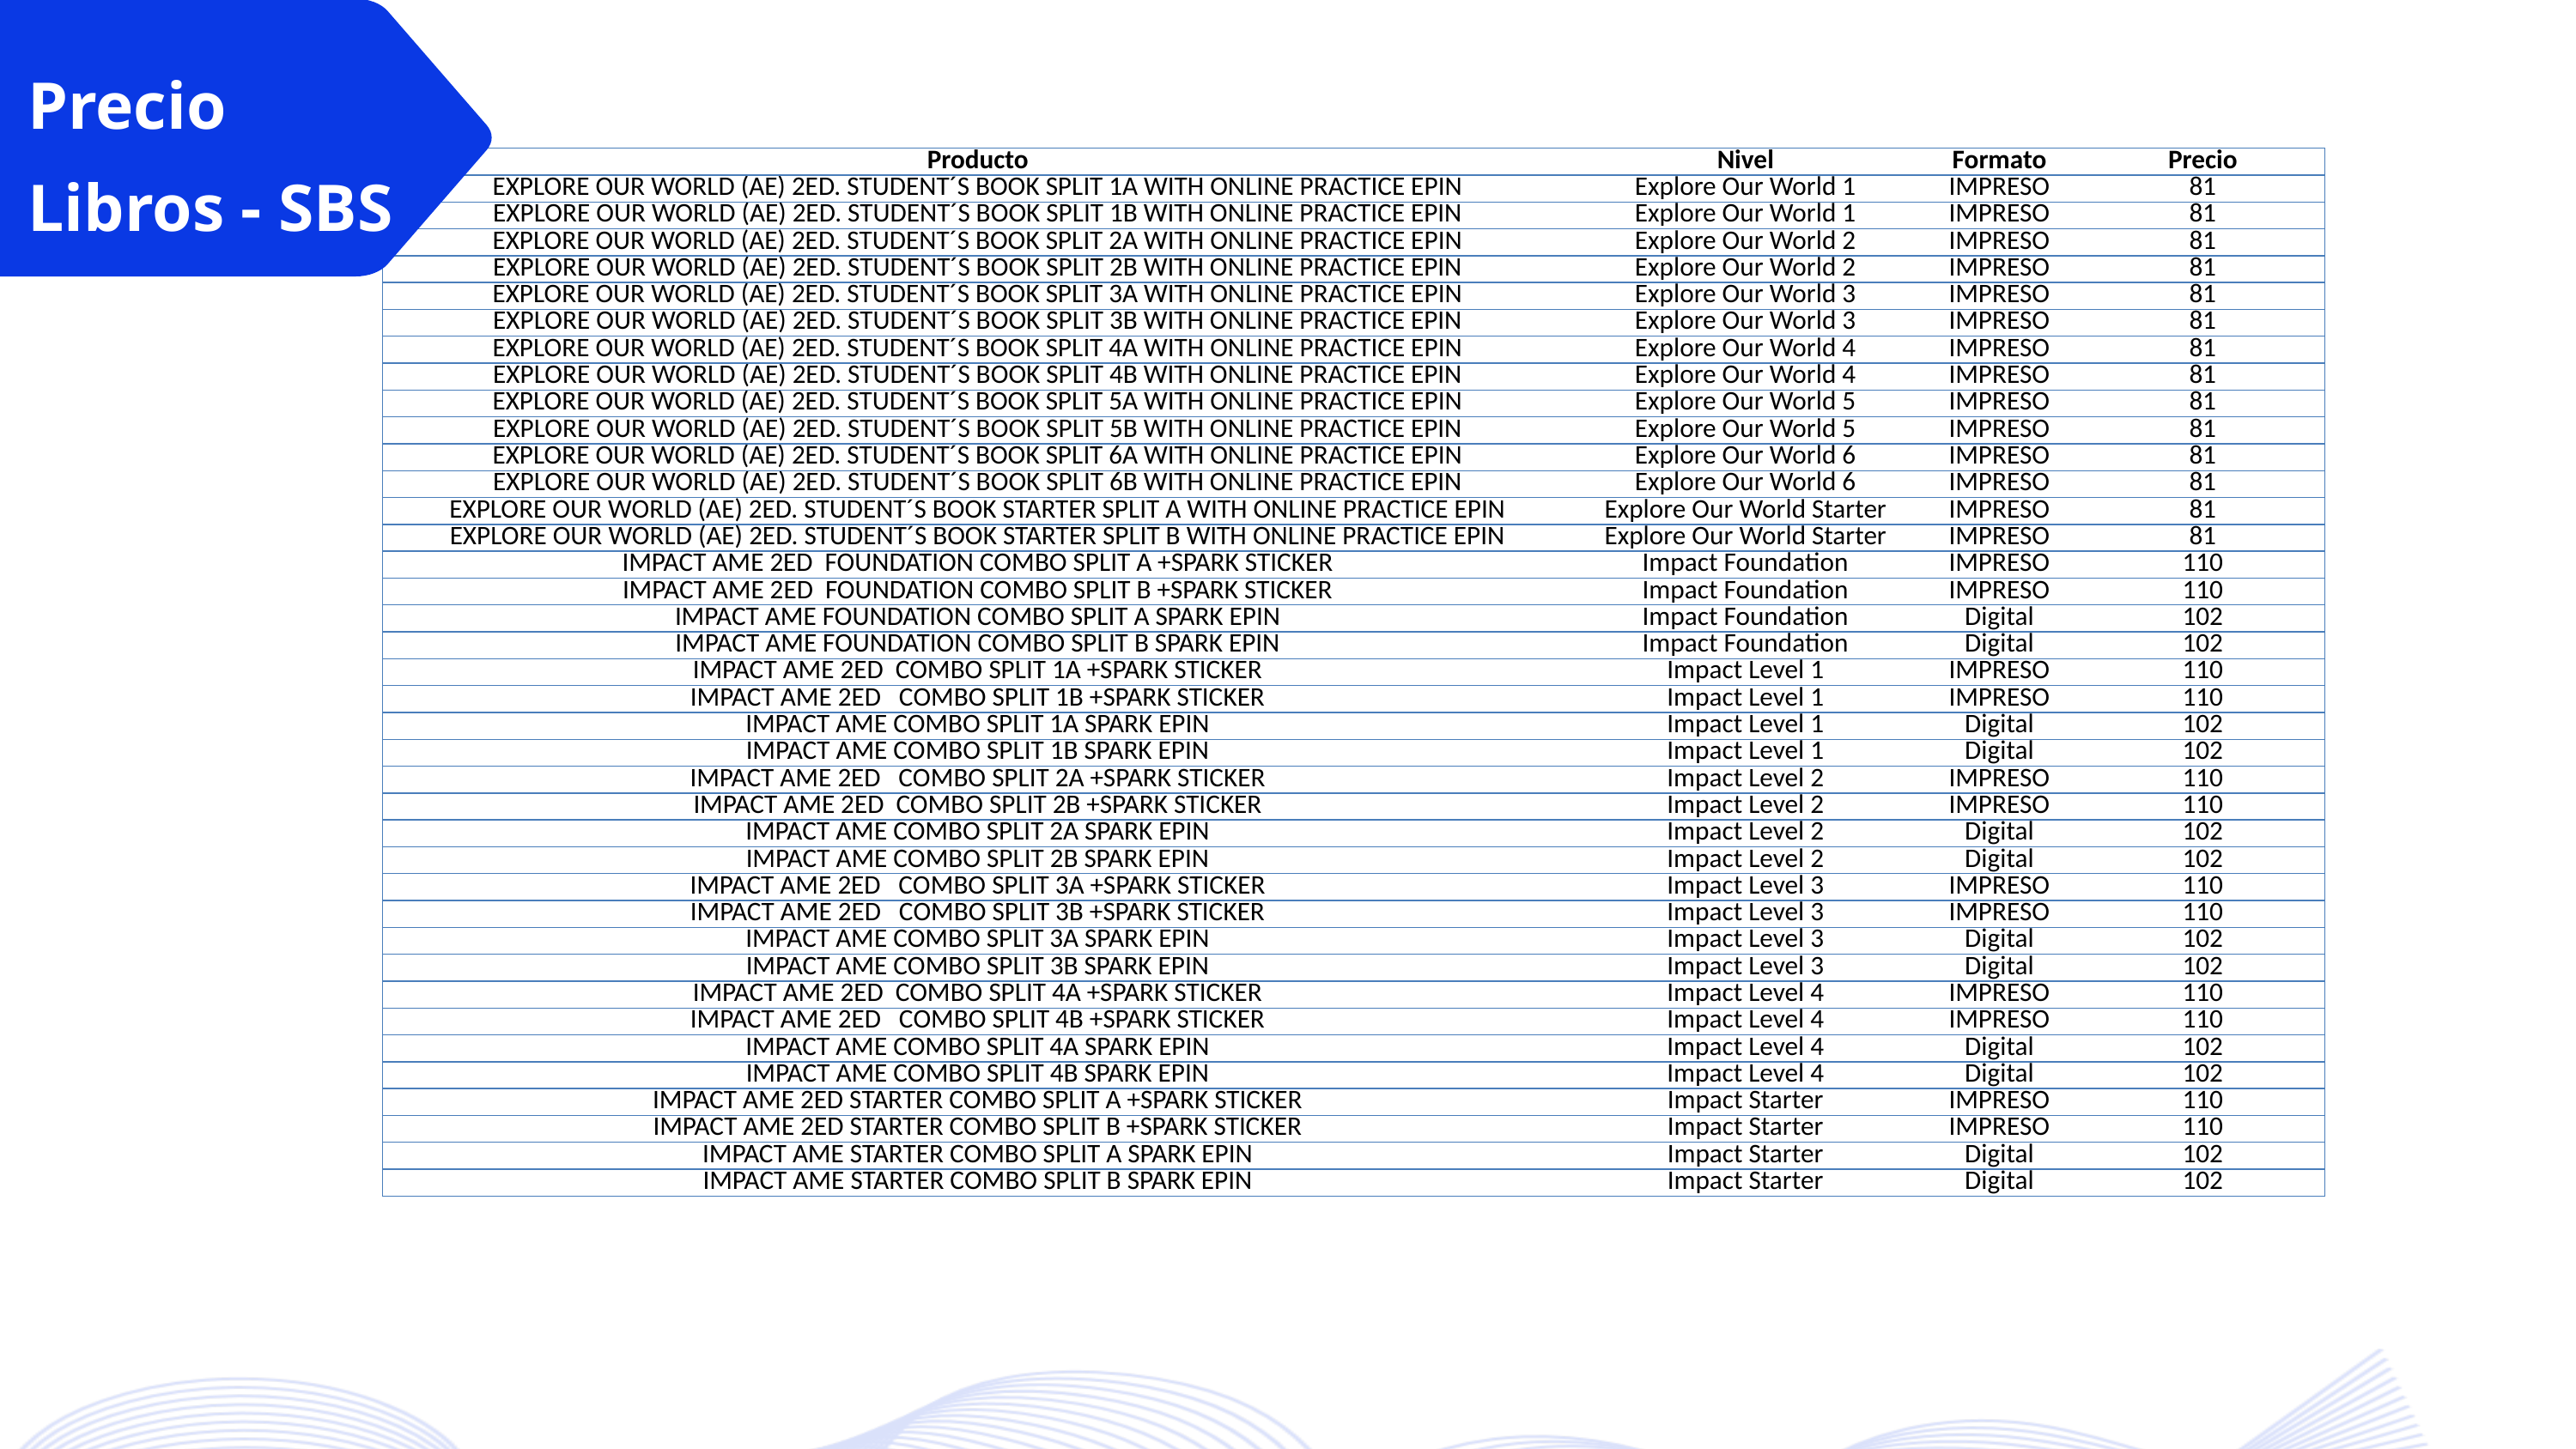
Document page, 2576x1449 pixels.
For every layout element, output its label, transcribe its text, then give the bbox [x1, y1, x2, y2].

table_cell IMPACT AME STARTER COMBO SPLIT B SPARK EPIN [383, 1170, 1573, 1196]
table_cell 102 [2081, 740, 2324, 766]
table_cell IMPRESO [1918, 1089, 2081, 1115]
table_cell EXPLORE OUR WORLD (AE) 2ED. STUDENT´S BOOK SPLIT 5B WITH ONLINE PRACTICE EPIN [383, 417, 1573, 443]
table_cell 102 [2081, 713, 2324, 739]
table_cell Impact Level 1 [1573, 659, 1918, 685]
table_cell 102 [2081, 605, 2324, 631]
table_cell IMPACT AME 2ED COMBO SPLIT 2A +SPARK STICKER [383, 767, 1573, 792]
table_cell 110 [2081, 794, 2324, 819]
table_cell 102 [2081, 633, 2324, 658]
table_cell IMPACT AME 2ED FOUNDATION COMBO SPLIT A +SPARK STICKER [383, 552, 1573, 578]
table_cell IMPACT AME 2ED FOUNDATION COMBO SPLIT B +SPARK STICKER [383, 579, 1573, 604]
table_cell Digital [1918, 928, 2081, 954]
table_cell 110 [2081, 874, 2324, 900]
table_cell 110 [2081, 552, 2324, 578]
table_cell EXPLORE OUR WORLD (AE) 2ED. STUDENT´S BOOK SPLIT 4A WITH ONLINE PRACTICE EPIN [383, 336, 1573, 362]
table_cell IMPACT AME COMBO SPLIT 1A SPARK EPIN [383, 713, 1573, 739]
text_box [0, 0, 413, 277]
table_cell Digital [1918, 633, 2081, 658]
table_cell IMPACT AME FOUNDATION COMBO SPLIT A SPARK EPIN [383, 605, 1573, 631]
table_cell 102 [2081, 821, 2324, 846]
table_cell 110 [2081, 901, 2324, 927]
table_cell Impact Foundation [1573, 605, 1918, 631]
table_cell Digital [1918, 821, 2081, 846]
table_cell Impact Level 3 [1573, 955, 1918, 980]
table_cell IMPACT AME 2ED COMBO SPLIT 3A +SPARK STICKER [383, 874, 1573, 900]
table_cell 110 [2081, 1009, 2324, 1034]
table_cell IMPRESO [1918, 283, 2081, 309]
table_cell Explore Our World 5 [1573, 391, 1918, 416]
table_cell EXPLORE OUR WORLD (AE) 2ED. STUDENT´S BOOK STARTER SPLIT B WITH ONLINE PRACTICE EPIN [383, 525, 1573, 550]
table_cell Impact Level 2 [1573, 794, 1918, 819]
table_cell IMPRESO [1918, 874, 2081, 900]
table_cell 81 [2081, 417, 2324, 443]
table_cell 110 [2081, 767, 2324, 792]
table_cell Impact Foundation [1573, 552, 1918, 578]
table_cell 81 [2081, 445, 2324, 470]
table_cell IMPRESO [1918, 364, 2081, 390]
table_cell 81 [2081, 525, 2324, 550]
table_cell IMPACT AME FOUNDATION COMBO SPLIT B SPARK EPIN [383, 633, 1573, 658]
table_cell IMPRESO [1918, 525, 2081, 550]
table_cell IMPACT AME 2ED STARTER COMBO SPLIT A +SPARK STICKER [383, 1089, 1573, 1115]
table_cell Digital [1918, 1143, 2081, 1168]
table_cell IMPACT AME COMBO SPLIT 4A SPARK EPIN [383, 1035, 1573, 1061]
table_cell Impact Starter [1573, 1170, 1918, 1196]
table_cell IMPRESO [1918, 336, 2081, 362]
table_cell IMPRESO [1918, 686, 2081, 712]
table_cell IMPACT AME 2ED COMBO SPLIT 4A +SPARK STICKER [383, 982, 1573, 1008]
table_cell 110 [2081, 1116, 2324, 1142]
table_cell Explore Our World 4 [1573, 336, 1918, 362]
table_cell IMPRESO [1918, 229, 2081, 255]
table_cell EXPLORE OUR WORLD (AE) 2ED. STUDENT´S BOOK SPLIT 1A WITH ONLINE PRACTICE EPIN [477, 176, 1573, 202]
table_cell IMPRESO [1918, 552, 2081, 578]
table_cell IMPACT AME 2ED COMBO SPLIT 1A +SPARK STICKER [383, 659, 1573, 685]
table_cell Impact Level 4 [1573, 1063, 1918, 1088]
table_cell IMPRESO [1918, 901, 2081, 927]
table_cell IMPRESO [1918, 417, 2081, 443]
table_cell 81 [2081, 471, 2324, 497]
table_cell 81 [2081, 310, 2324, 336]
table_cell IMPRESO [1918, 982, 2081, 1008]
table_cell EXPLORE OUR WORLD (AE) 2ED. STUDENT´S BOOK SPLIT 1B WITH ONLINE PRACTICE EPIN [477, 203, 1573, 228]
table_cell 102 [2081, 847, 2324, 873]
table_cell EXPLORE OUR WORLD (AE) 2ED. STUDENT´S BOOK SPLIT 3A WITH ONLINE PRACTICE EPIN [383, 283, 1573, 309]
table_cell EXPLORE OUR WORLD (AE) 2ED. STUDENT´S BOOK SPLIT 4B WITH ONLINE PRACTICE EPIN [383, 364, 1573, 390]
table_cell Digital [1918, 713, 2081, 739]
table_cell Explore Our World 4 [1573, 364, 1918, 390]
table_cell Digital [1918, 955, 2081, 980]
table_cell IMPRESO [1918, 203, 2081, 228]
text_box [477, 113, 492, 162]
text_box [0, 1349, 2483, 1449]
table_cell Digital [1918, 1170, 2081, 1196]
table_cell 81 [2081, 498, 2324, 524]
table_cell 81 [2081, 203, 2324, 228]
table_cell IMPRESO [1918, 794, 2081, 819]
table_cell Impact Foundation [1573, 633, 1918, 658]
table_cell EXPLORE OUR WORLD (AE) 2ED. STUDENT´S BOOK SPLIT 5A WITH ONLINE PRACTICE EPIN [383, 391, 1573, 416]
table_cell IMPACT AME 2ED COMBO SPLIT 2B +SPARK STICKER [383, 794, 1573, 819]
table_cell Impact Starter [1573, 1143, 1918, 1168]
table_cell IMPRESO [1918, 391, 2081, 416]
table_header Precio [2081, 149, 2324, 174]
table_header Nivel [1573, 149, 1918, 174]
table_cell 81 [2081, 391, 2324, 416]
table_cell Impact Level 3 [1573, 928, 1918, 954]
table_cell IMPRESO [1918, 310, 2081, 336]
table_cell Explore Our World 1 [1573, 176, 1918, 202]
table_cell IMPACT AME COMBO SPLIT 2B SPARK EPIN [383, 847, 1573, 873]
table_header Formato [1918, 149, 2081, 174]
table_cell 81 [2081, 364, 2324, 390]
table_cell EXPLORE OUR WORLD (AE) 2ED. STUDENT´S BOOK SPLIT 2A WITH ONLINE PRACTICE EPIN [397, 229, 1573, 255]
table_cell IMPACT AME COMBO SPLIT 3A SPARK EPIN [383, 928, 1573, 954]
table_cell Explore Our World 3 [1573, 310, 1918, 336]
table_cell EXPLORE OUR WORLD (AE) 2ED. STUDENT´S BOOK STARTER SPLIT A WITH ONLINE PRACTICE EPIN [383, 498, 1573, 524]
table_cell IMPACT AME COMBO SPLIT 3B SPARK EPIN [383, 955, 1573, 980]
table_cell IMPRESO [1918, 176, 2081, 202]
table_cell 81 [2081, 229, 2324, 255]
table_cell EXPLORE OUR WORLD (AE) 2ED. STUDENT´S BOOK SPLIT 2B WITH ONLINE PRACTICE EPIN [383, 257, 1573, 282]
table_cell Impact Level 1 [1573, 740, 1918, 766]
table_cell Digital [1918, 1035, 2081, 1061]
table_cell IMPACT AME 2ED STARTER COMBO SPLIT B +SPARK STICKER [383, 1116, 1573, 1142]
table_cell IMPRESO [1918, 257, 2081, 282]
table_cell Impact Level 2 [1573, 847, 1918, 873]
table_cell 102 [2081, 1170, 2324, 1196]
table_cell IMPACT AME COMBO SPLIT 4B SPARK EPIN [383, 1063, 1573, 1088]
table_cell 110 [2081, 686, 2324, 712]
table_cell 102 [2081, 955, 2324, 980]
table_cell 102 [2081, 1035, 2324, 1061]
table_cell Digital [1918, 1063, 2081, 1088]
table_cell 110 [2081, 579, 2324, 604]
table_cell Digital [1918, 740, 2081, 766]
table_cell Impact Level 3 [1573, 874, 1918, 900]
table_cell Explore Our World 3 [1573, 283, 1918, 309]
table_cell Impact Foundation [1573, 579, 1918, 604]
table_cell IMPACT AME 2ED COMBO SPLIT 3B +SPARK STICKER [383, 901, 1573, 927]
table_cell Explore Our World Starter [1573, 525, 1918, 550]
table_cell 81 [2081, 257, 2324, 282]
table_cell Explore Our World 1 [1573, 203, 1918, 228]
table_cell 110 [2081, 659, 2324, 685]
text_box Precio Libros - SBS [27, 39, 477, 245]
table_cell Explore Our World 6 [1573, 445, 1918, 470]
table_cell IMPRESO [1918, 767, 2081, 792]
table_cell IMPRESO [1918, 471, 2081, 497]
table_header Producto [477, 149, 1573, 174]
table_cell 81 [2081, 176, 2324, 202]
table_cell Explore Our World 6 [1573, 471, 1918, 497]
table_cell Explore Our World Starter [1573, 498, 1918, 524]
table_cell Impact Starter [1573, 1089, 1918, 1115]
table_cell Explore Our World 2 [1573, 229, 1918, 255]
table_cell IMPACT AME STARTER COMBO SPLIT A SPARK EPIN [383, 1143, 1573, 1168]
table_cell IMPACT AME 2ED COMBO SPLIT 4B +SPARK STICKER [383, 1009, 1573, 1034]
table_cell IMPACT AME COMBO SPLIT 1B SPARK EPIN [383, 740, 1573, 766]
table_cell IMPRESO [1918, 445, 2081, 470]
table_cell 81 [2081, 283, 2324, 309]
table_cell Impact Level 3 [1573, 901, 1918, 927]
table_cell IMPRESO [1918, 1116, 2081, 1142]
table_cell Impact Level 4 [1573, 1009, 1918, 1034]
table_cell Digital [1918, 605, 2081, 631]
table_cell Impact Level 1 [1573, 713, 1918, 739]
table_cell Impact Level 2 [1573, 767, 1918, 792]
table_cell 110 [2081, 1089, 2324, 1115]
table_cell IMPACT AME 2ED COMBO SPLIT 1B +SPARK STICKER [383, 686, 1573, 712]
table_cell Impact Level 2 [1573, 821, 1918, 846]
table_cell IMPRESO [1918, 579, 2081, 604]
table_cell EXPLORE OUR WORLD (AE) 2ED. STUDENT´S BOOK SPLIT 6B WITH ONLINE PRACTICE EPIN [383, 471, 1573, 497]
table_cell EXPLORE OUR WORLD (AE) 2ED. STUDENT´S BOOK SPLIT 3B WITH ONLINE PRACTICE EPIN [383, 310, 1573, 336]
table_cell IMPRESO [1918, 659, 2081, 685]
table_cell 102 [2081, 1143, 2324, 1168]
table_cell Explore Our World 5 [1573, 417, 1918, 443]
table_cell 110 [2081, 982, 2324, 1008]
table_cell EXPLORE OUR WORLD (AE) 2ED. STUDENT´S BOOK SPLIT 6A WITH ONLINE PRACTICE EPIN [383, 445, 1573, 470]
table_cell 81 [2081, 336, 2324, 362]
table_cell 102 [2081, 928, 2324, 954]
table_cell Impact Starter [1573, 1116, 1918, 1142]
table_cell Explore Our World 2 [1573, 257, 1918, 282]
table_cell Digital [1918, 847, 2081, 873]
table_cell IMPACT AME COMBO SPLIT 2A SPARK EPIN [383, 821, 1573, 846]
table_cell Impact Level 4 [1573, 1035, 1918, 1061]
table_cell IMPRESO [1918, 498, 2081, 524]
table_cell IMPRESO [1918, 1009, 2081, 1034]
table_cell 102 [2081, 1063, 2324, 1088]
table_cell Impact Level 4 [1573, 982, 1918, 1008]
table_cell Impact Level 1 [1573, 686, 1918, 712]
